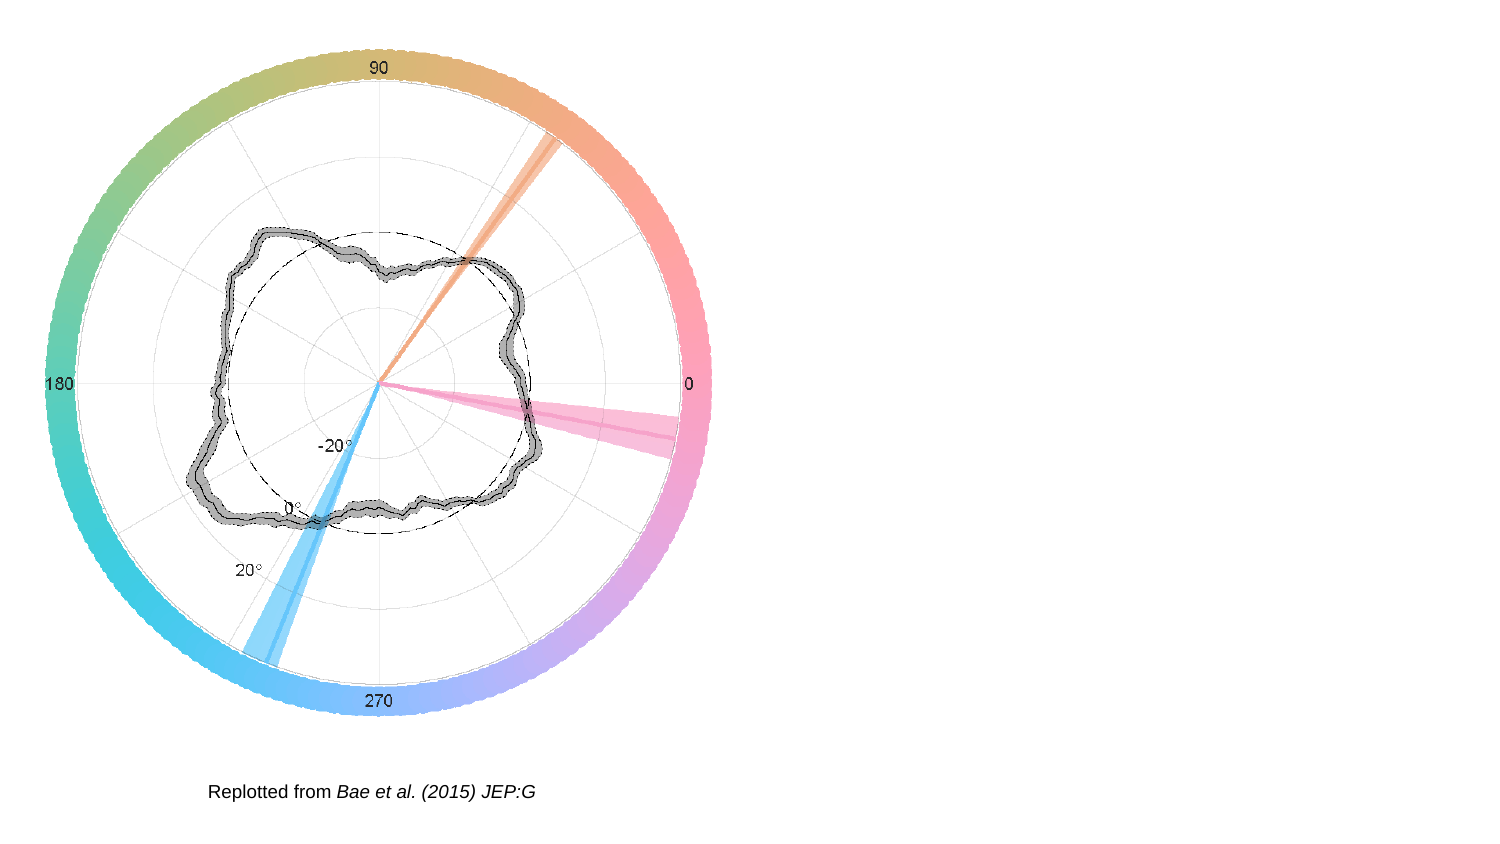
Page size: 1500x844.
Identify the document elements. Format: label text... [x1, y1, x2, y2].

picture [45, 49, 715, 719]
text_box Replotted from Bae et al. (2015) JEP:G [45, 768, 551, 814]
